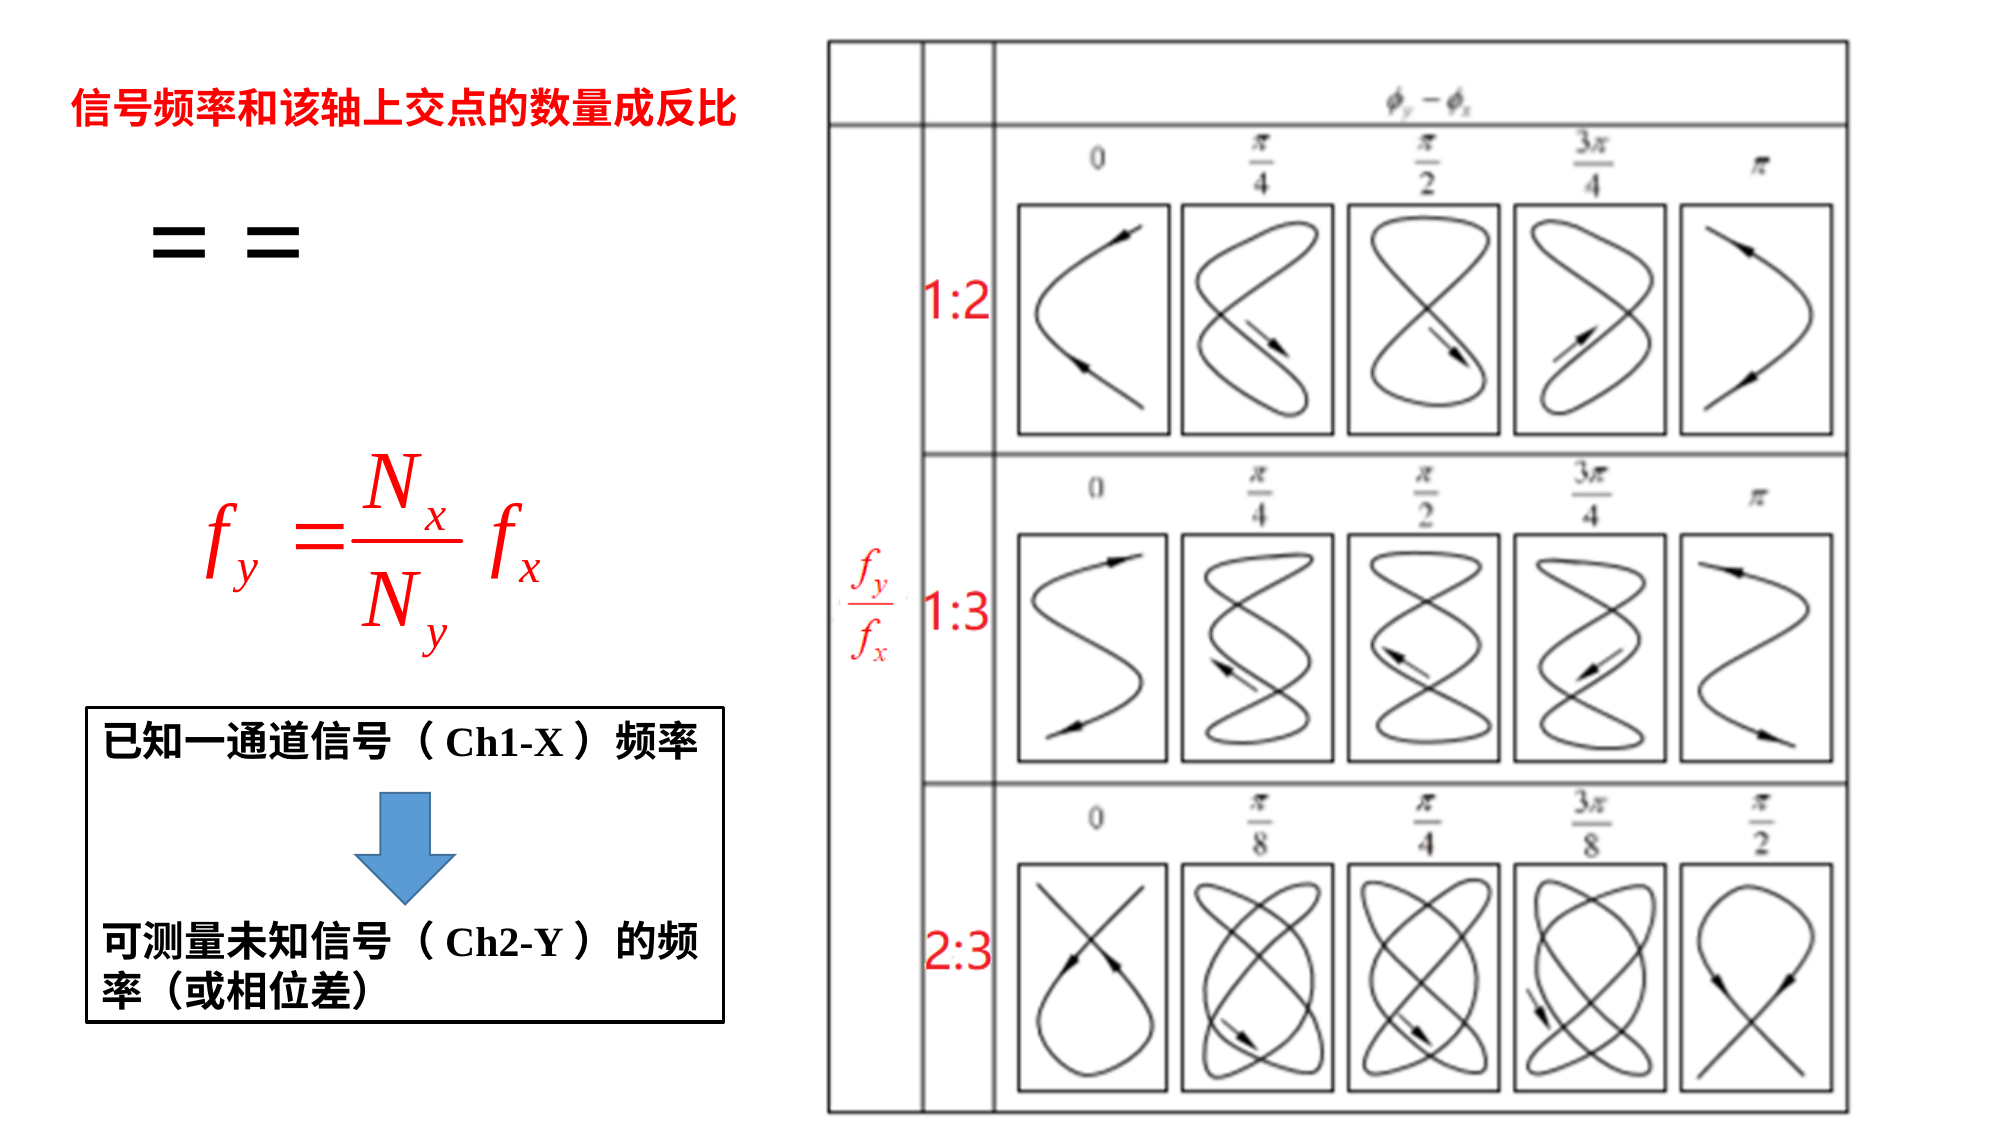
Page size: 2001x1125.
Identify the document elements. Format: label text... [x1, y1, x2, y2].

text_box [177, 430, 557, 672]
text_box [86, 707, 724, 1026]
text_box 信号频率和该轴上交点的数量成反比 [55, 74, 754, 140]
picture [817, 31, 1863, 1118]
